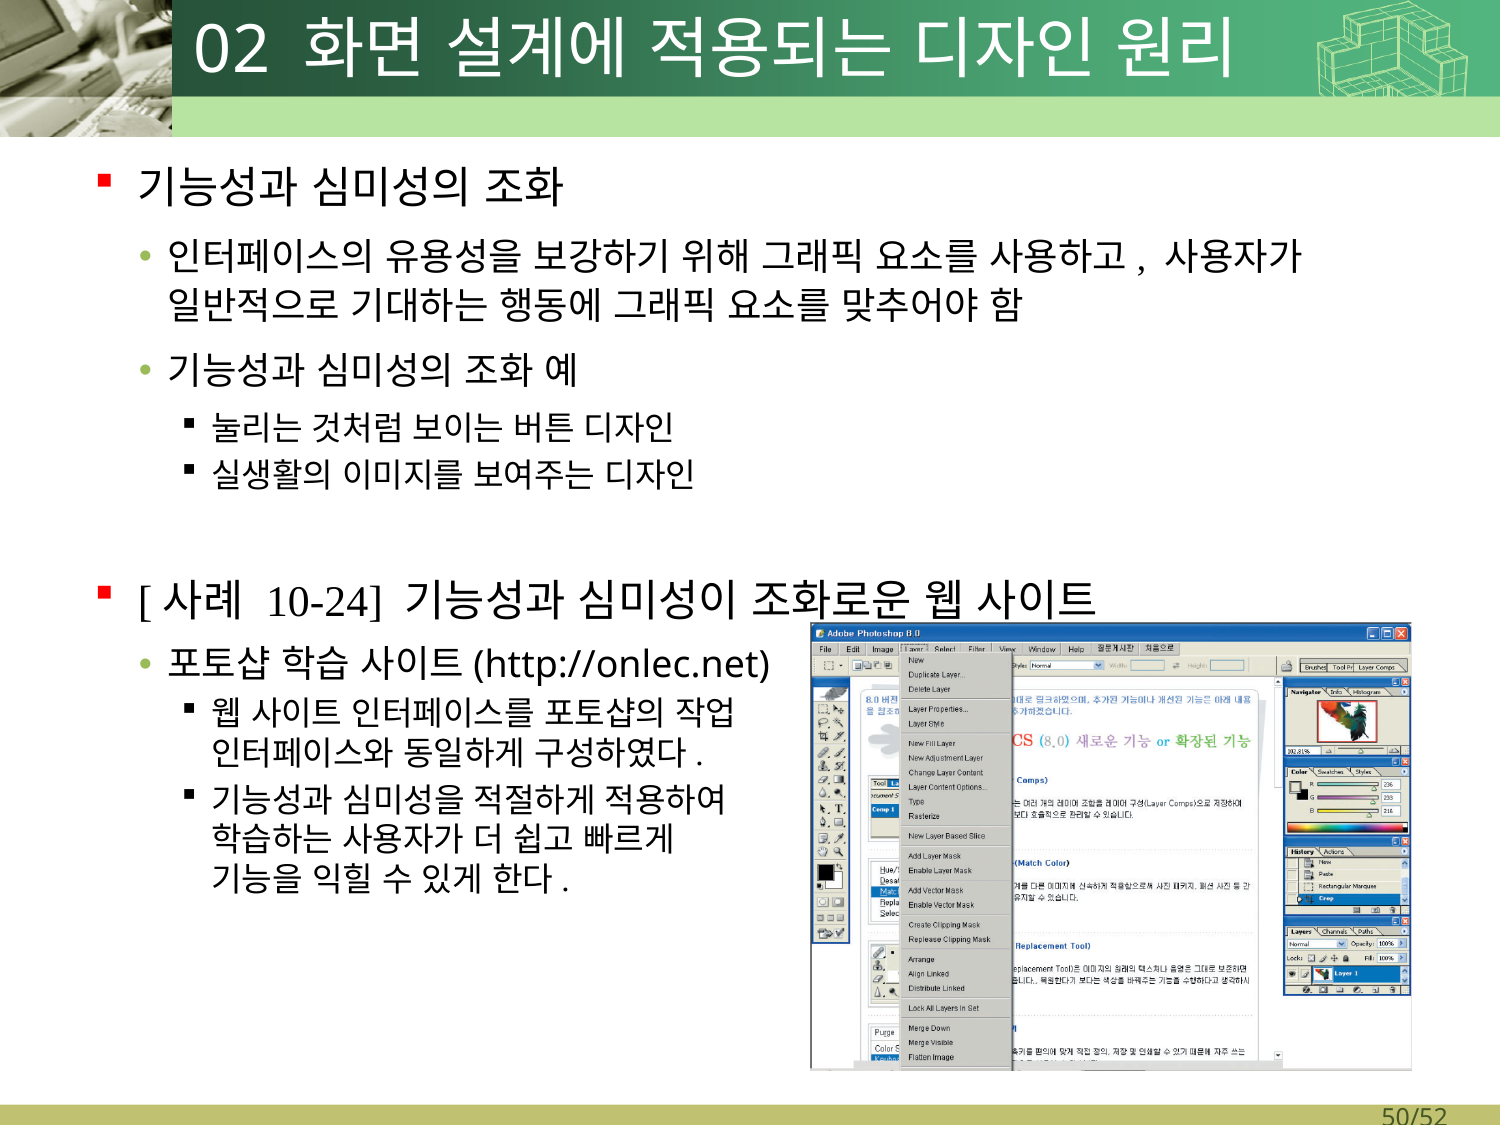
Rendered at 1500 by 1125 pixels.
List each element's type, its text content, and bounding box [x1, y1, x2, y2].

title 02 화면 설계에 적용되는 디자인 원리 [178, 9, 1459, 82]
picture [809, 622, 1412, 1071]
list 기능성과 심미성의 조화 인터페이스의 유용성을 보강하기 위해 그래픽 요소를 사용하고, 사용자가 일반적으로 기대하는 행동에 그래픽 요소를 맞추어야 함 기능성과 심미성의 조화 예 눌리는 것처럼 보이는 버튼 디자인 실생활의 이미지를 보여주는 디자인 [사례 10-24] 기능성과 심미성이 조화로운 웹 사이트 포토샵 학습 사이트(http://onlec.net) 웹 사이트 인터페이스를 포토샵의 작업 인터페이스와 동일하게 구성하였다. 기능성과 심미성을 적절하게 적용하여 학습하는 사용자가 더 쉽고 빠르게 기능을 익힐 수 있게 한다. [35, 152, 1465, 1079]
picture [0, 0, 1500, 151]
